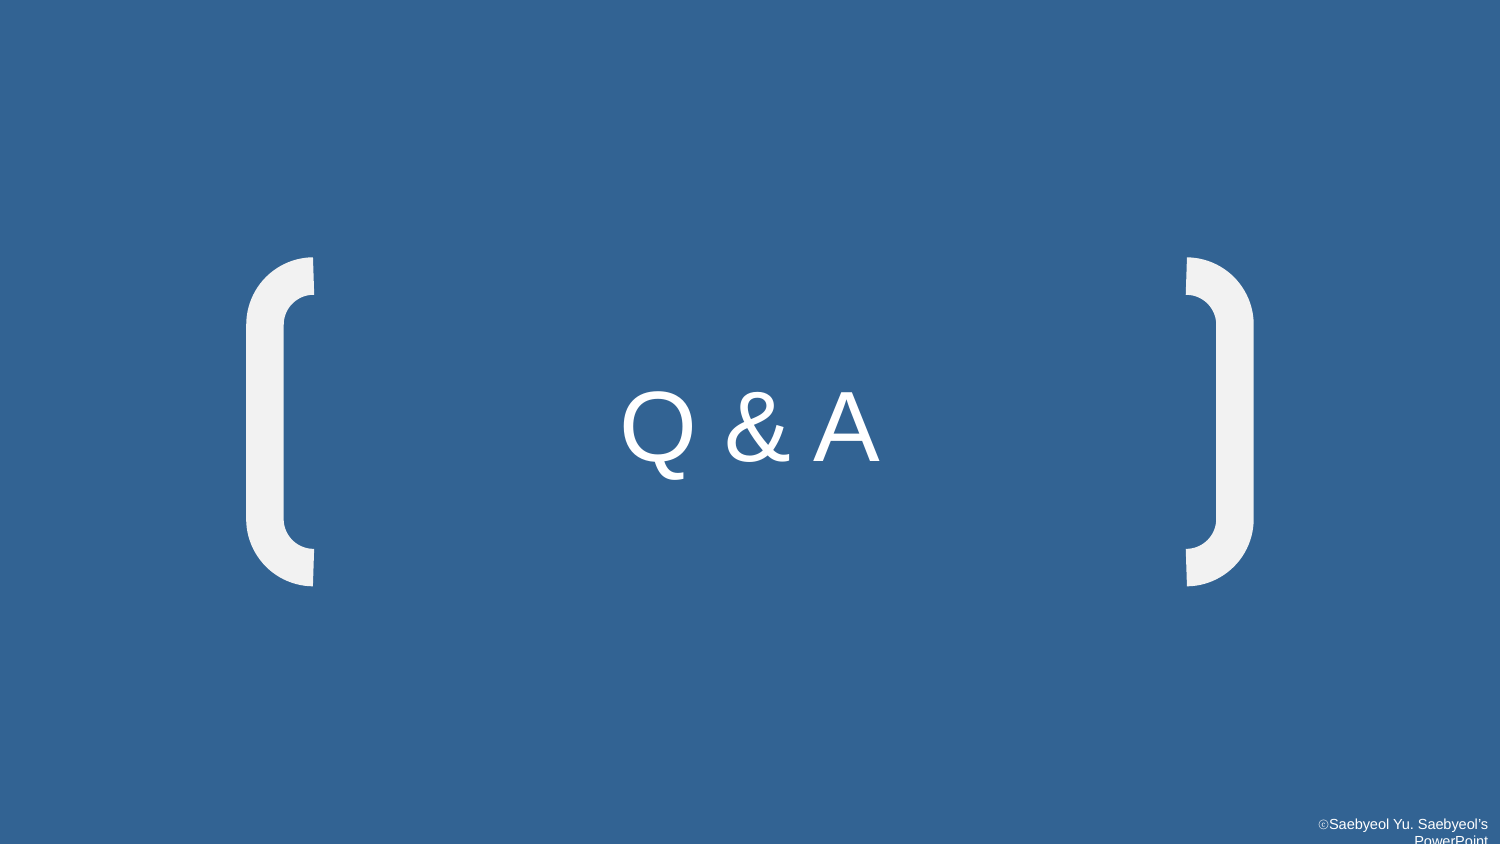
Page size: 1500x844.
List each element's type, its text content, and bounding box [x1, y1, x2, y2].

text_box [264, 276, 1235, 568]
text_box Q & A [516, 355, 984, 487]
